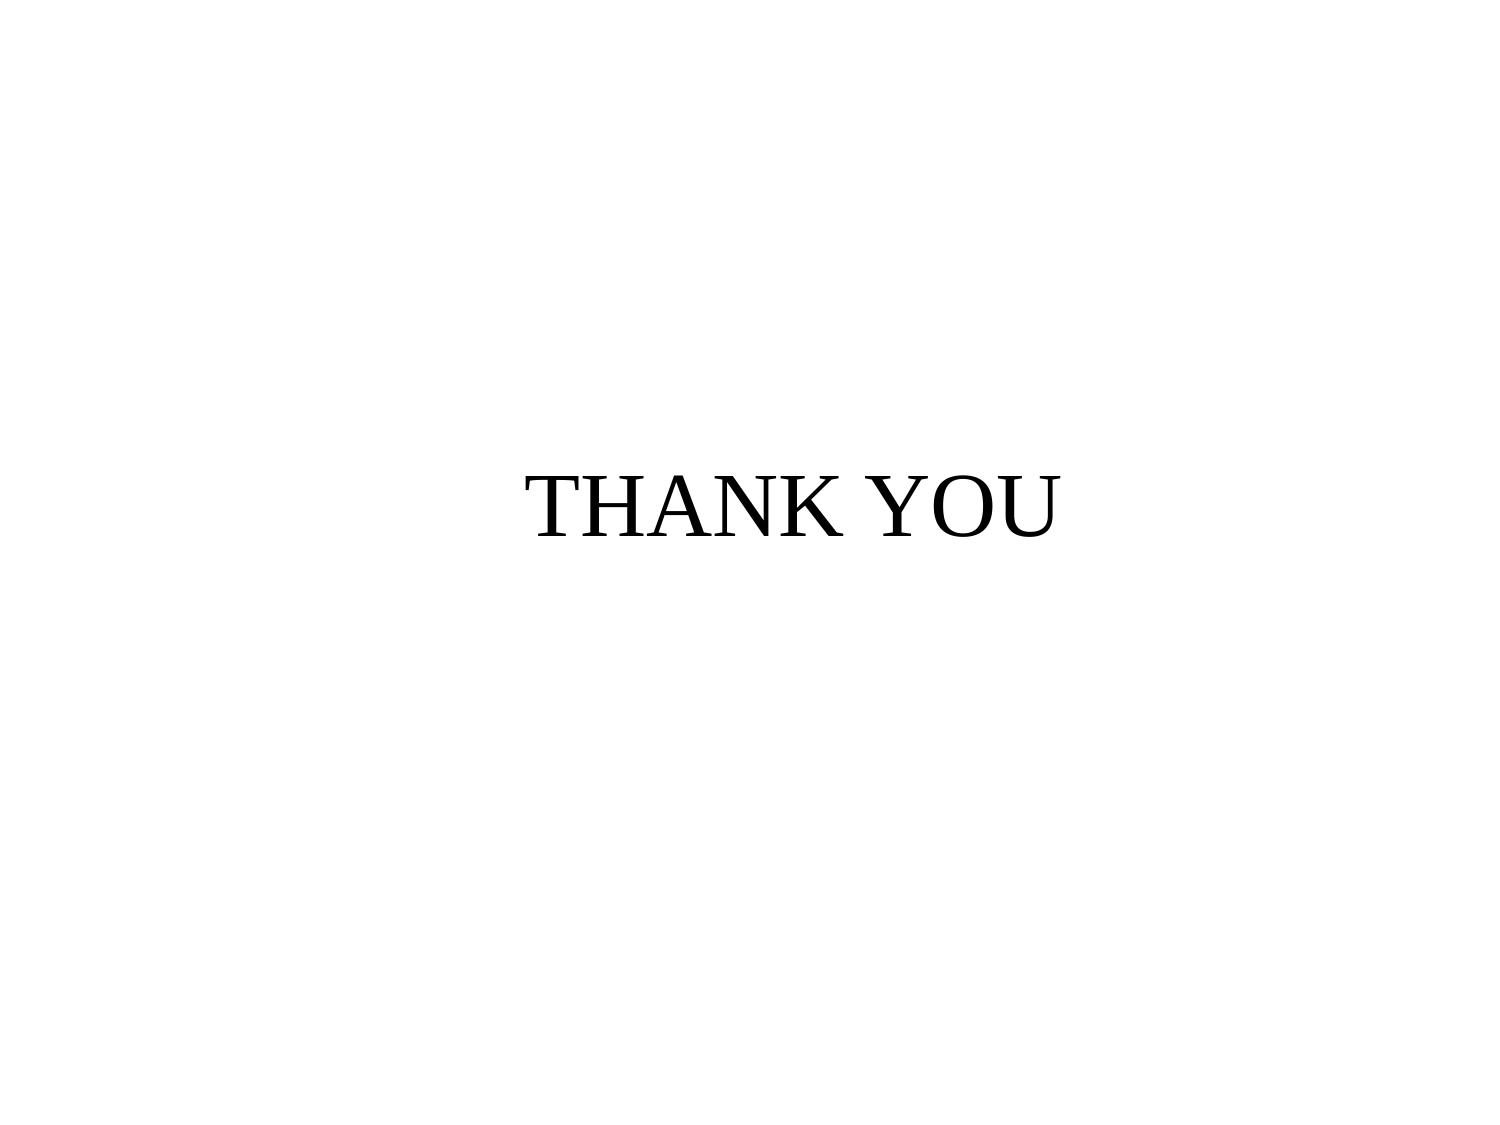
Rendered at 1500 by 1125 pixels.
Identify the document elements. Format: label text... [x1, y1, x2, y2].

list THANK YOU [500, 437, 1088, 613]
